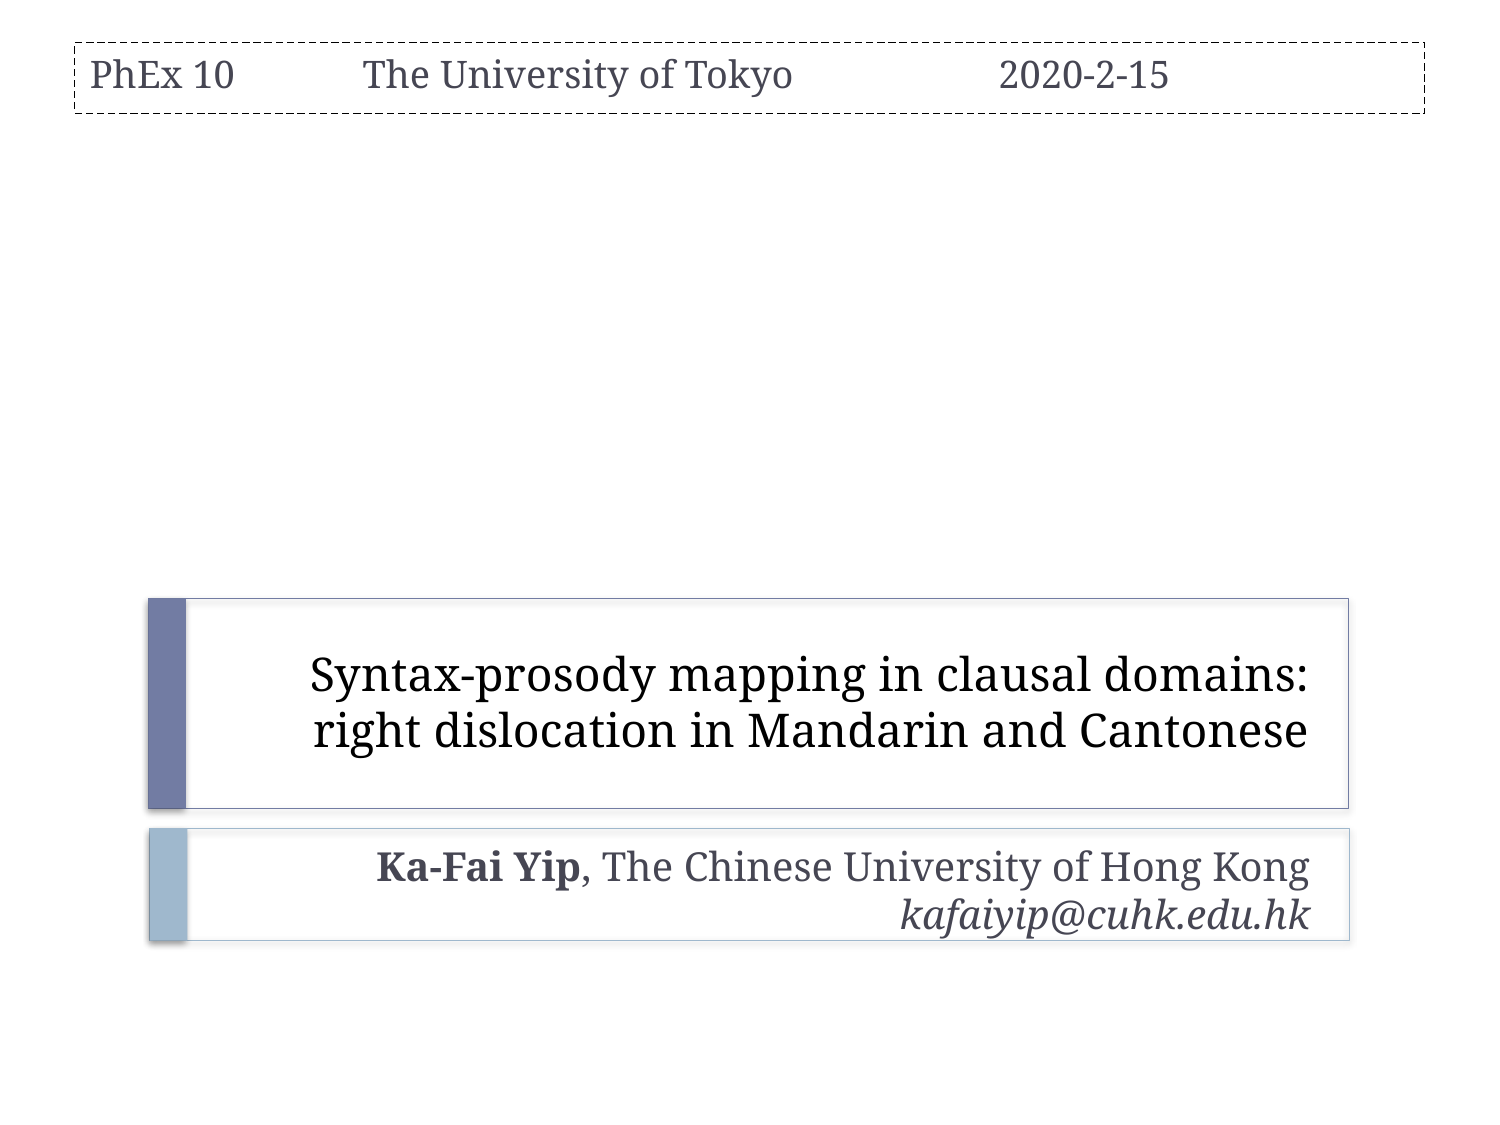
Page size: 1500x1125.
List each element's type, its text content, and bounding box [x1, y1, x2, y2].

title Syntax-prosody mapping in clausal domains: right dislocation in Mandarin and Cantonese [200, 637, 1325, 800]
subtitle Ka-Fai Yip, The Chinese University of Hong Kong kafaiyip@cuhk.edu.hk [200, 834, 1326, 946]
text_box PhEx 10 The University of Tokyo 2020-2-15 [74, 42, 1425, 114]
